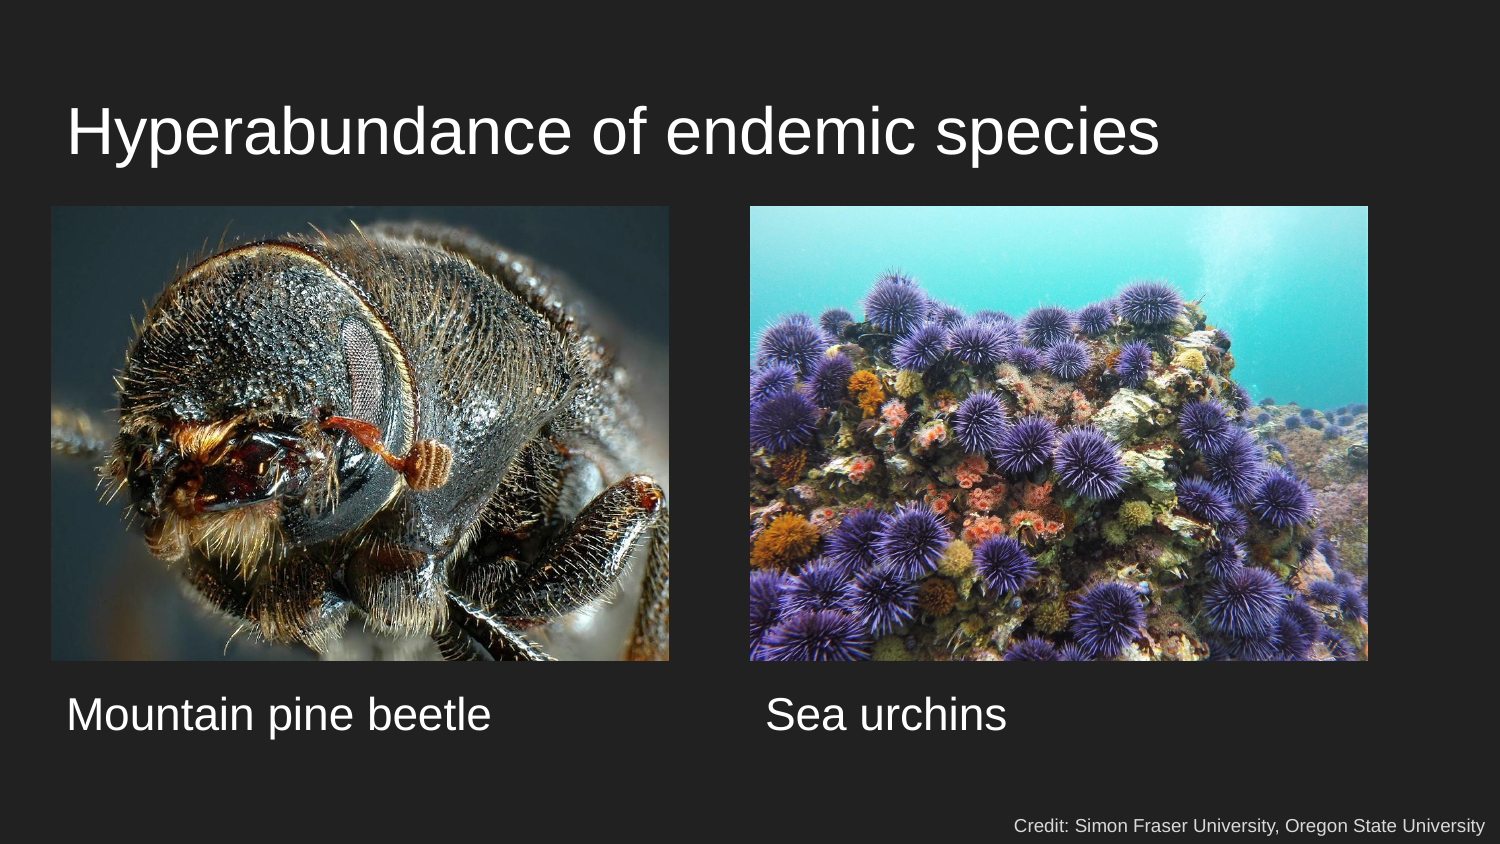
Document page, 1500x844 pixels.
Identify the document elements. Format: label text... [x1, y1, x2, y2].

text_box Sea urchins [750, 668, 1332, 755]
picture [749, 206, 1368, 662]
text_box Credit: Simon Fraser University, Oregon State University [909, 805, 1500, 844]
list Mountain pine beetle [51, 668, 633, 755]
title Hyperabundance of endemic species [51, 72, 1449, 167]
picture [50, 206, 670, 662]
